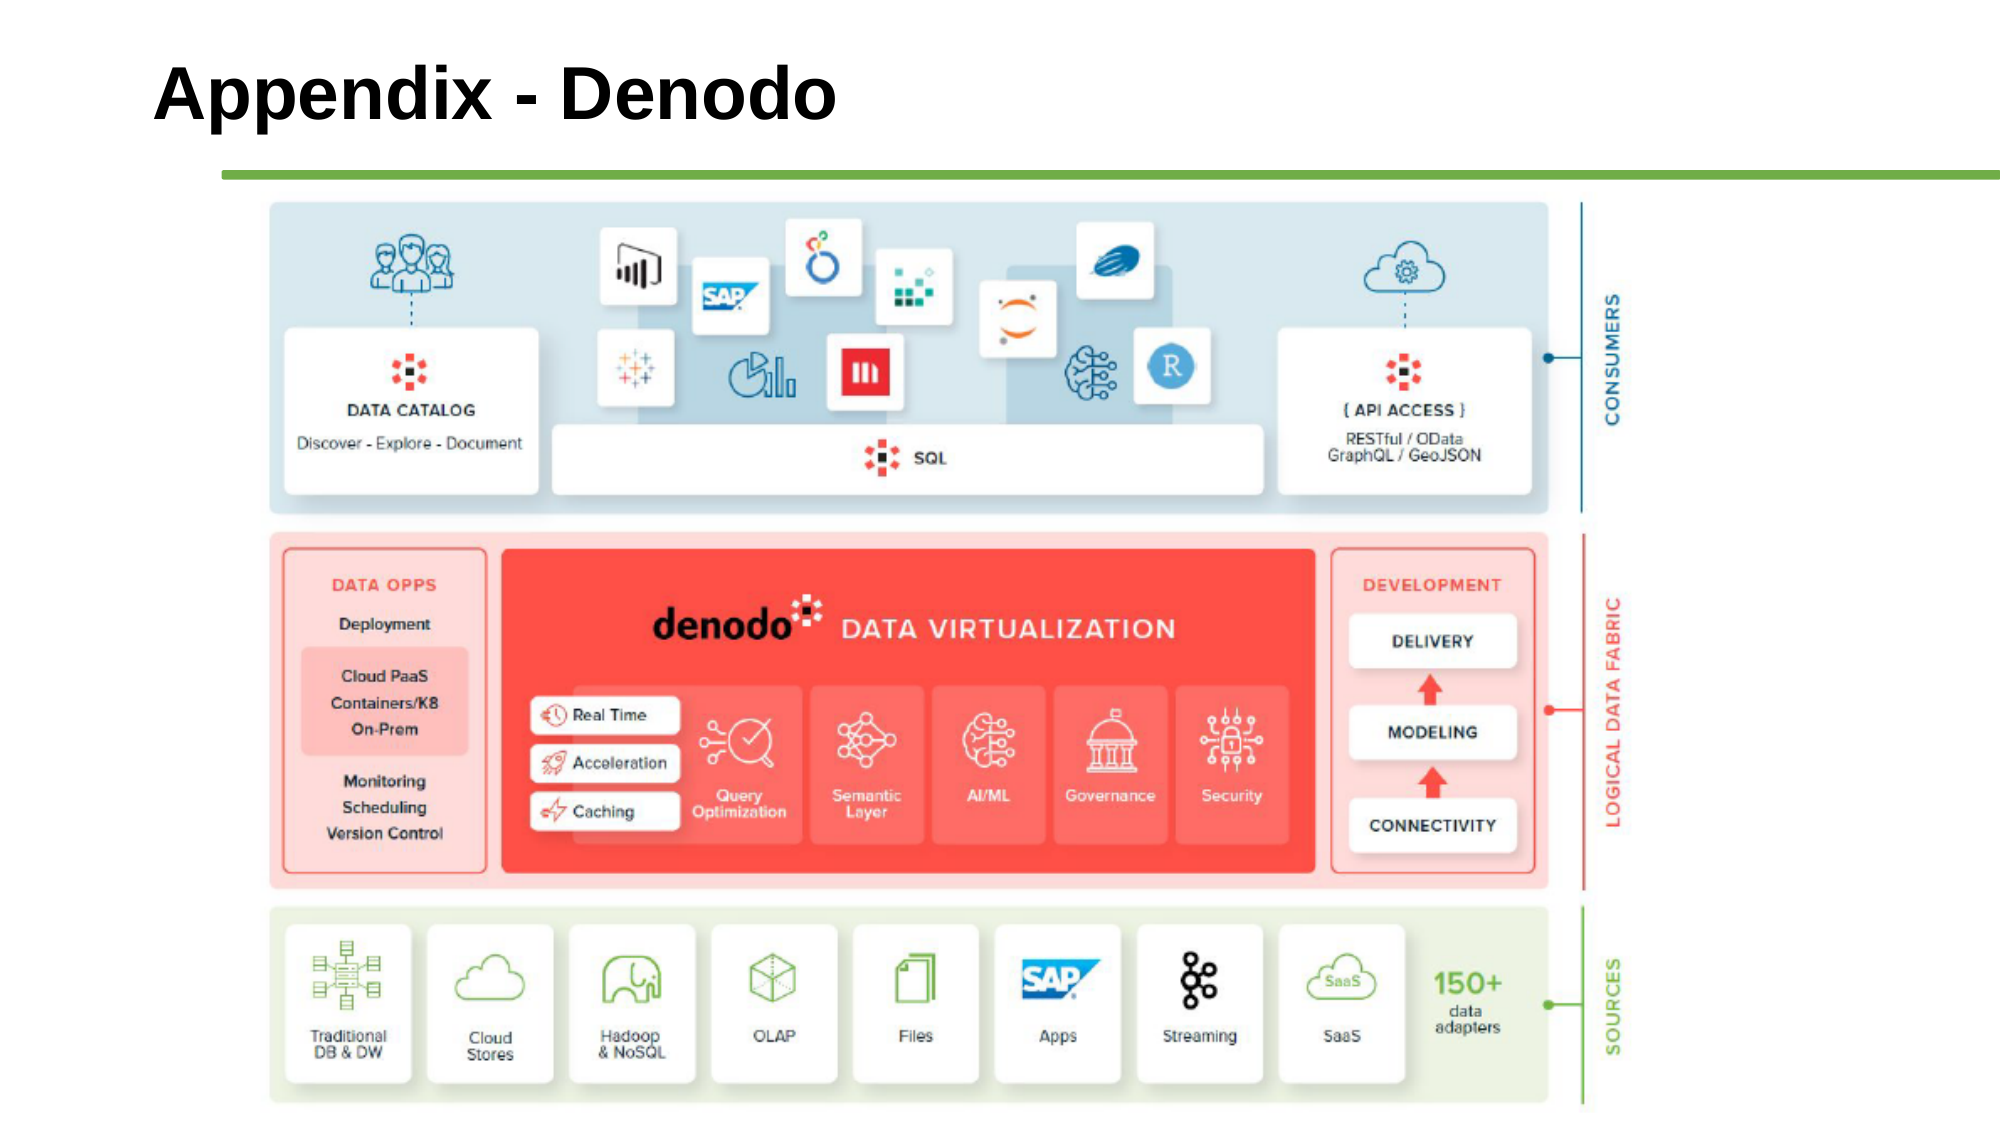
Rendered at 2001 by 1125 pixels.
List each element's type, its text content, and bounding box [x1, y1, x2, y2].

text_box [221, 170, 2000, 180]
picture [253, 184, 1640, 1123]
title Appendix - Denodo [137, 0, 1863, 204]
